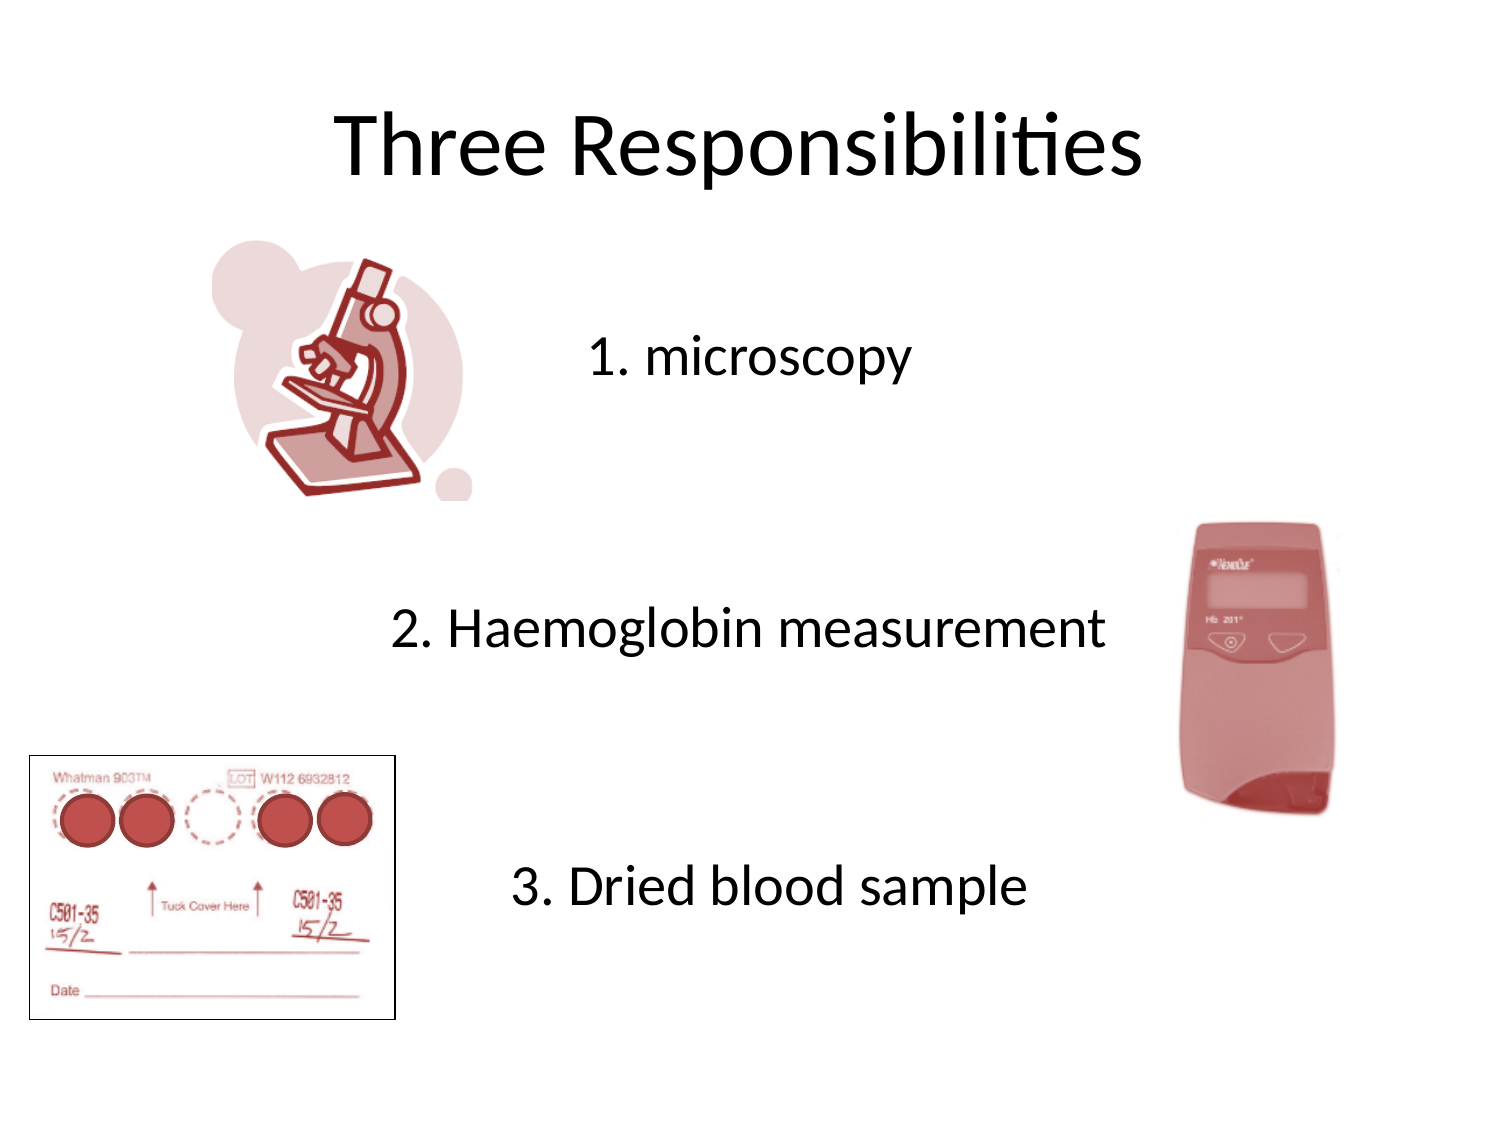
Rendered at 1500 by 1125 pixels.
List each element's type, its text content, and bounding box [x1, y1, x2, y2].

title Three Responsibilities [75, 45, 1425, 233]
text_box 2. Haemoglobin measurement [375, 581, 1136, 667]
text_box 1. microscopy [571, 309, 928, 395]
picture [212, 239, 473, 502]
picture [1174, 518, 1341, 821]
text_box 3. Dried blood sample [495, 839, 1044, 925]
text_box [30, 755, 395, 1019]
